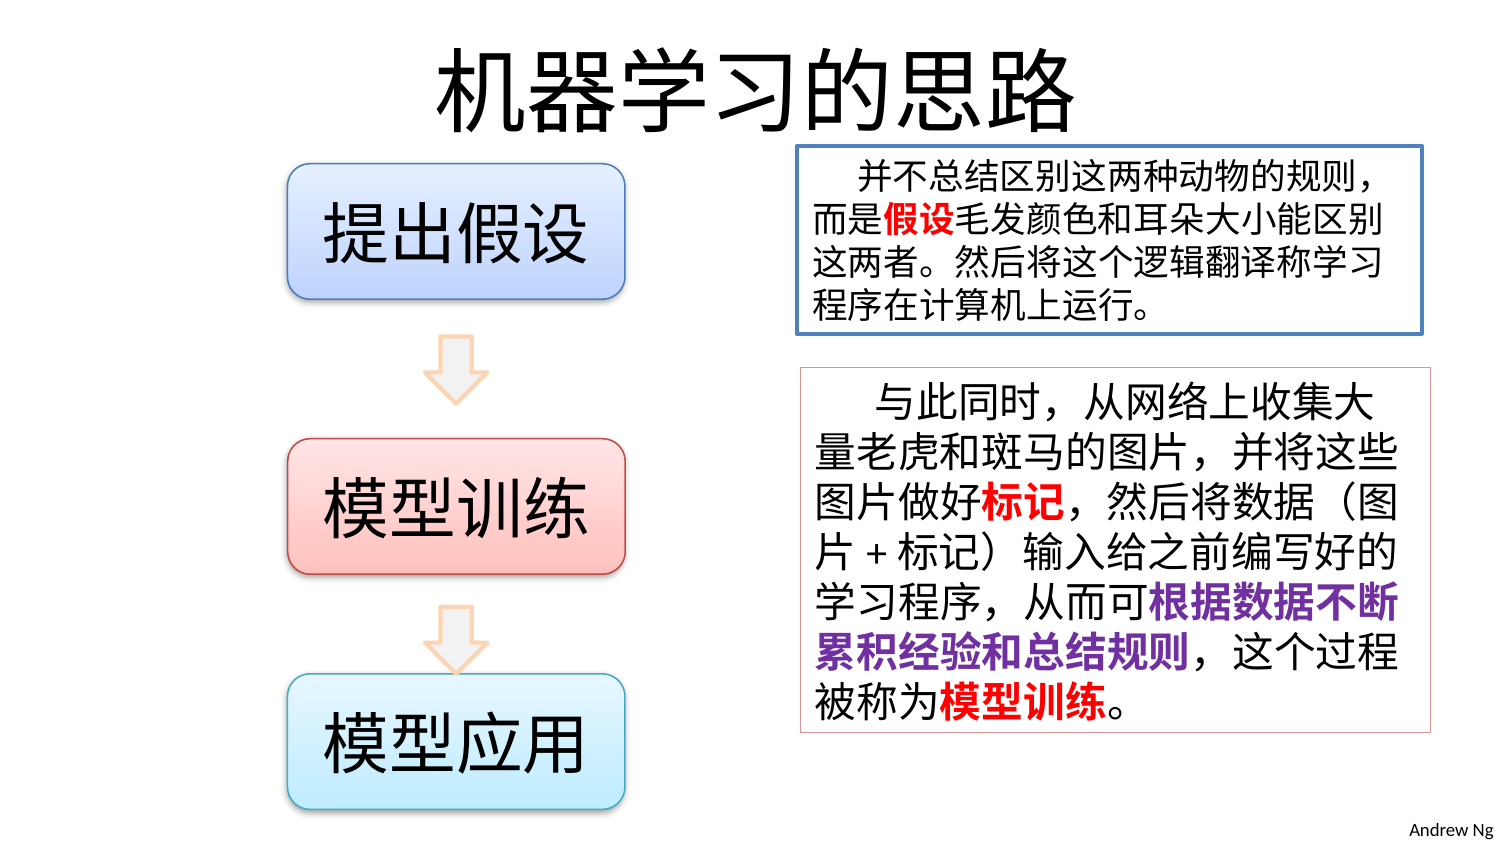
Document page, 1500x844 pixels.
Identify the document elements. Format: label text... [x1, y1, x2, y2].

text_box 模型应用 [286, 673, 626, 811]
text_box [423, 334, 490, 406]
text_box 与此同时，从网络上收集大量老虎和斑马的图片，并将这些图片做好标记，然后将数据（图片+标记）输入给之前编写好的学习程序，从而可根据数据不断累积经验和总结规则，这个过程被称为模型训练。 [800, 367, 1431, 733]
text_box 提出假设 [286, 162, 626, 300]
text_box [423, 604, 490, 676]
list 并不总结区别这两种动物的规则，而是假设毛发颜色和耳朵大小能区别这两者。然后将这个逻辑翻译称学习程序在计算机上运行。 [795, 144, 1424, 336]
text_box 模型训练 [286, 437, 626, 575]
title 机器学习的思路 [81, 20, 1431, 157]
